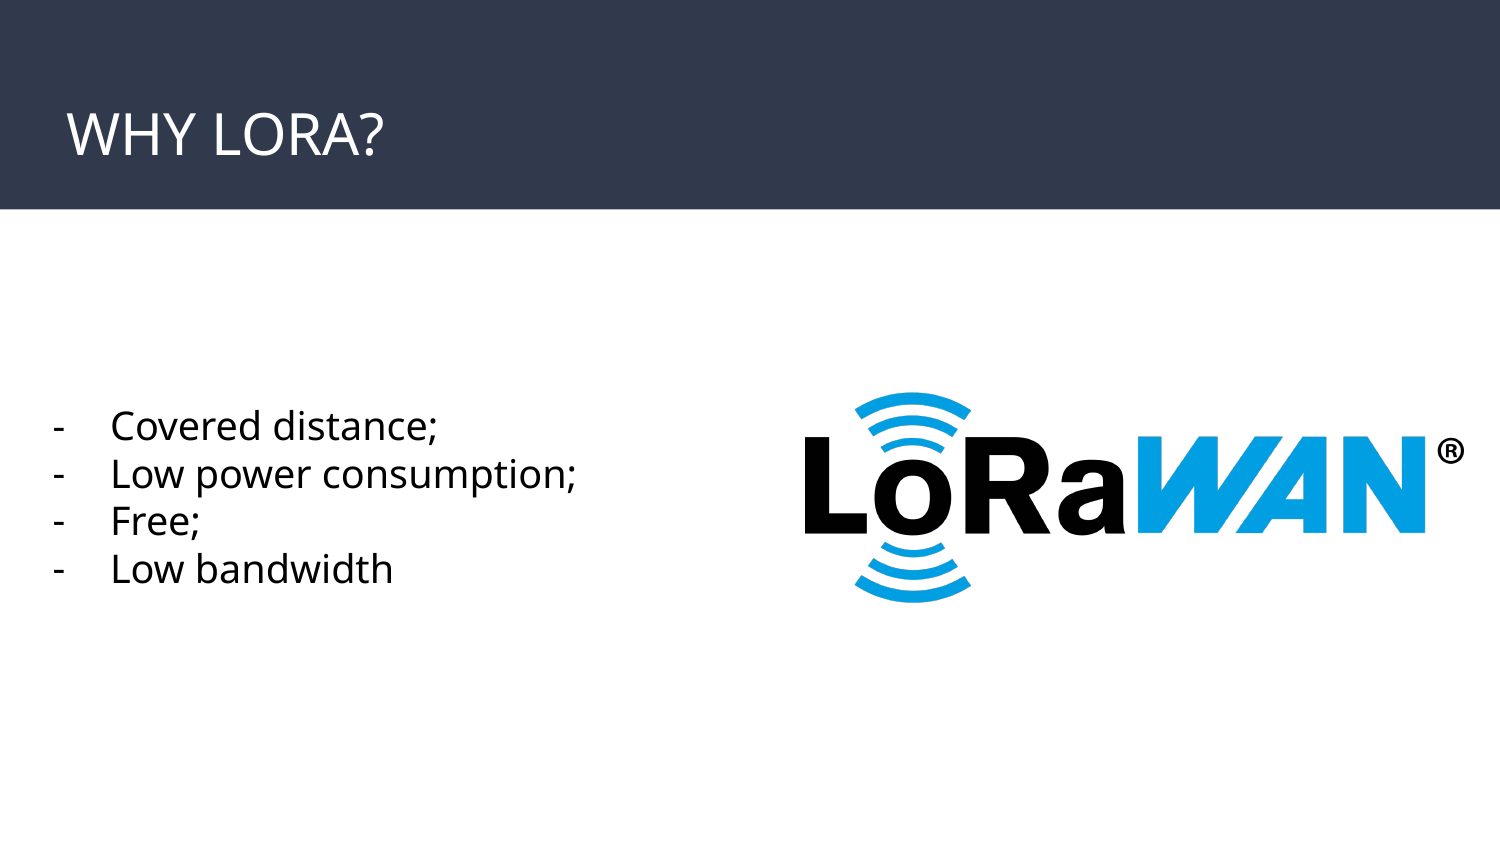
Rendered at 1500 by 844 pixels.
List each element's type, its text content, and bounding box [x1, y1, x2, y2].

text_box Covered distance; Low power consumption; Free; Low bandwidth [20, 386, 687, 606]
picture [805, 390, 1464, 604]
title WHY LORA? [51, 82, 1449, 185]
